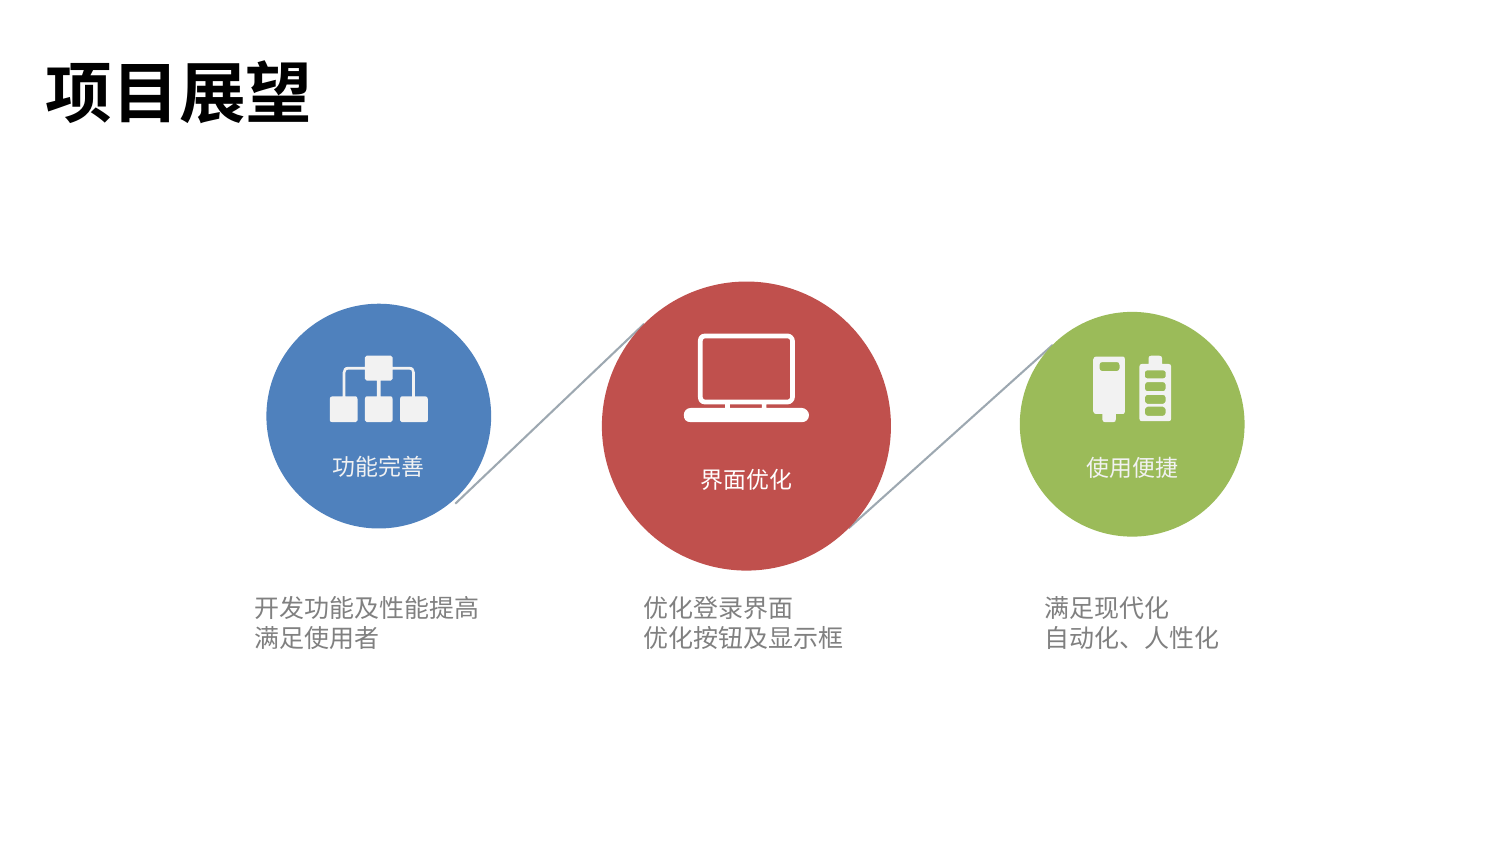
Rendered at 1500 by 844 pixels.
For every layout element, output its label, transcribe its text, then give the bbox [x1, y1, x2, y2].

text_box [496, 323, 596, 504]
text_box 项目展望 [30, 43, 328, 139]
text_box 满足现代化 自动化、人性化 [1033, 587, 1234, 659]
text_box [897, 344, 1014, 529]
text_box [1019, 311, 1245, 537]
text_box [601, 281, 892, 571]
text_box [266, 303, 492, 529]
text_box 开发功能及性能提高 满足使用者 [243, 587, 491, 659]
text_box 优化登录界面 优化按钮及显示框 [632, 587, 856, 659]
